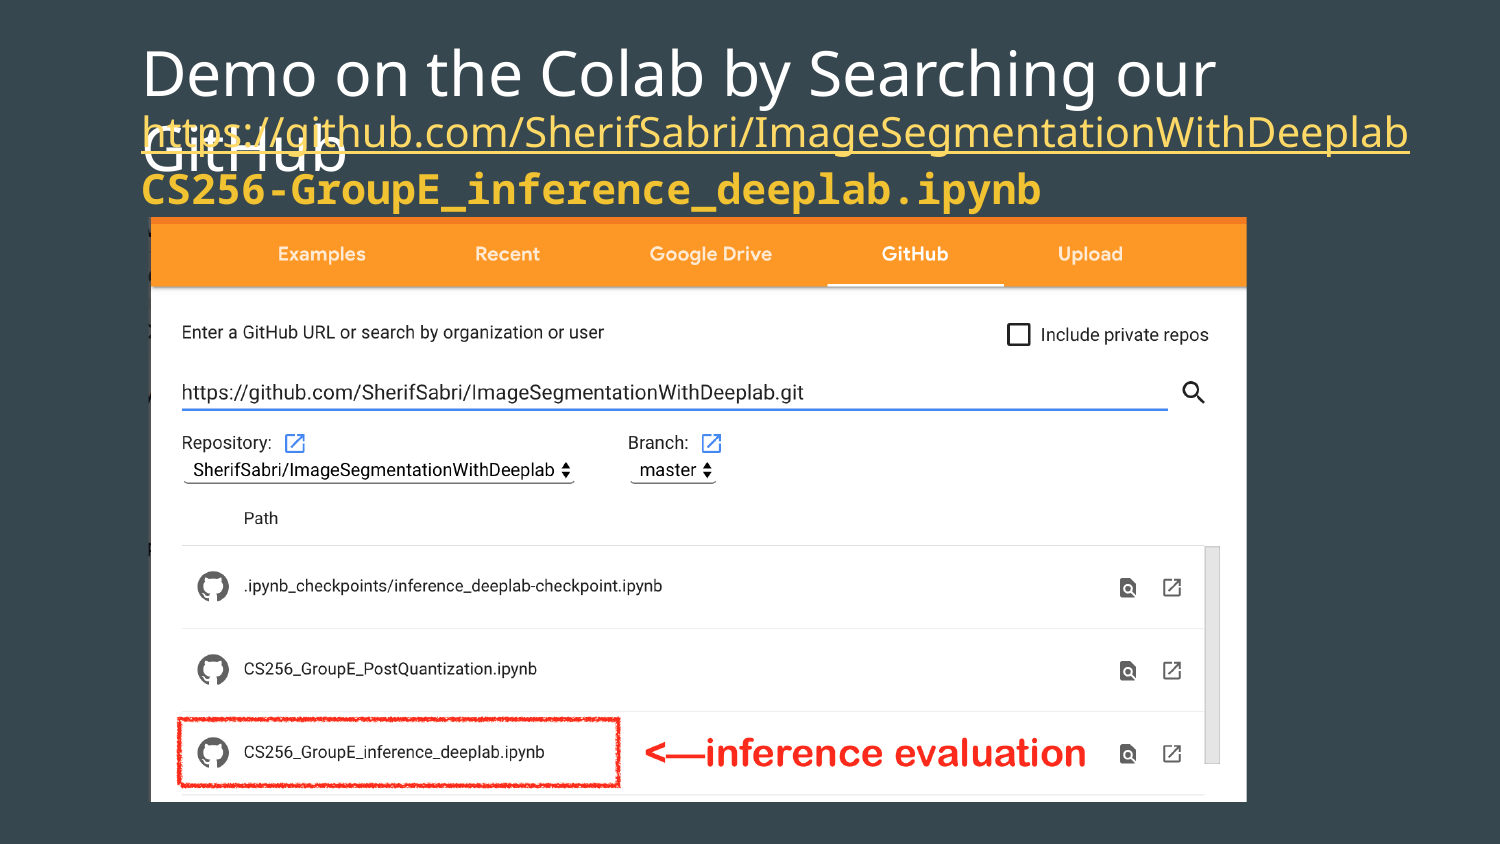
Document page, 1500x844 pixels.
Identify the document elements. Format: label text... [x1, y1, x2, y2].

title Demo on the Colab by Searching our GitHub [51, 18, 1449, 90]
list https://github.com/SherifSabri/ImageSegmentationWithDeeplab CS256-GroupE_inference_deeplab.ipynb [51, 90, 1449, 651]
picture [148, 216, 1247, 802]
